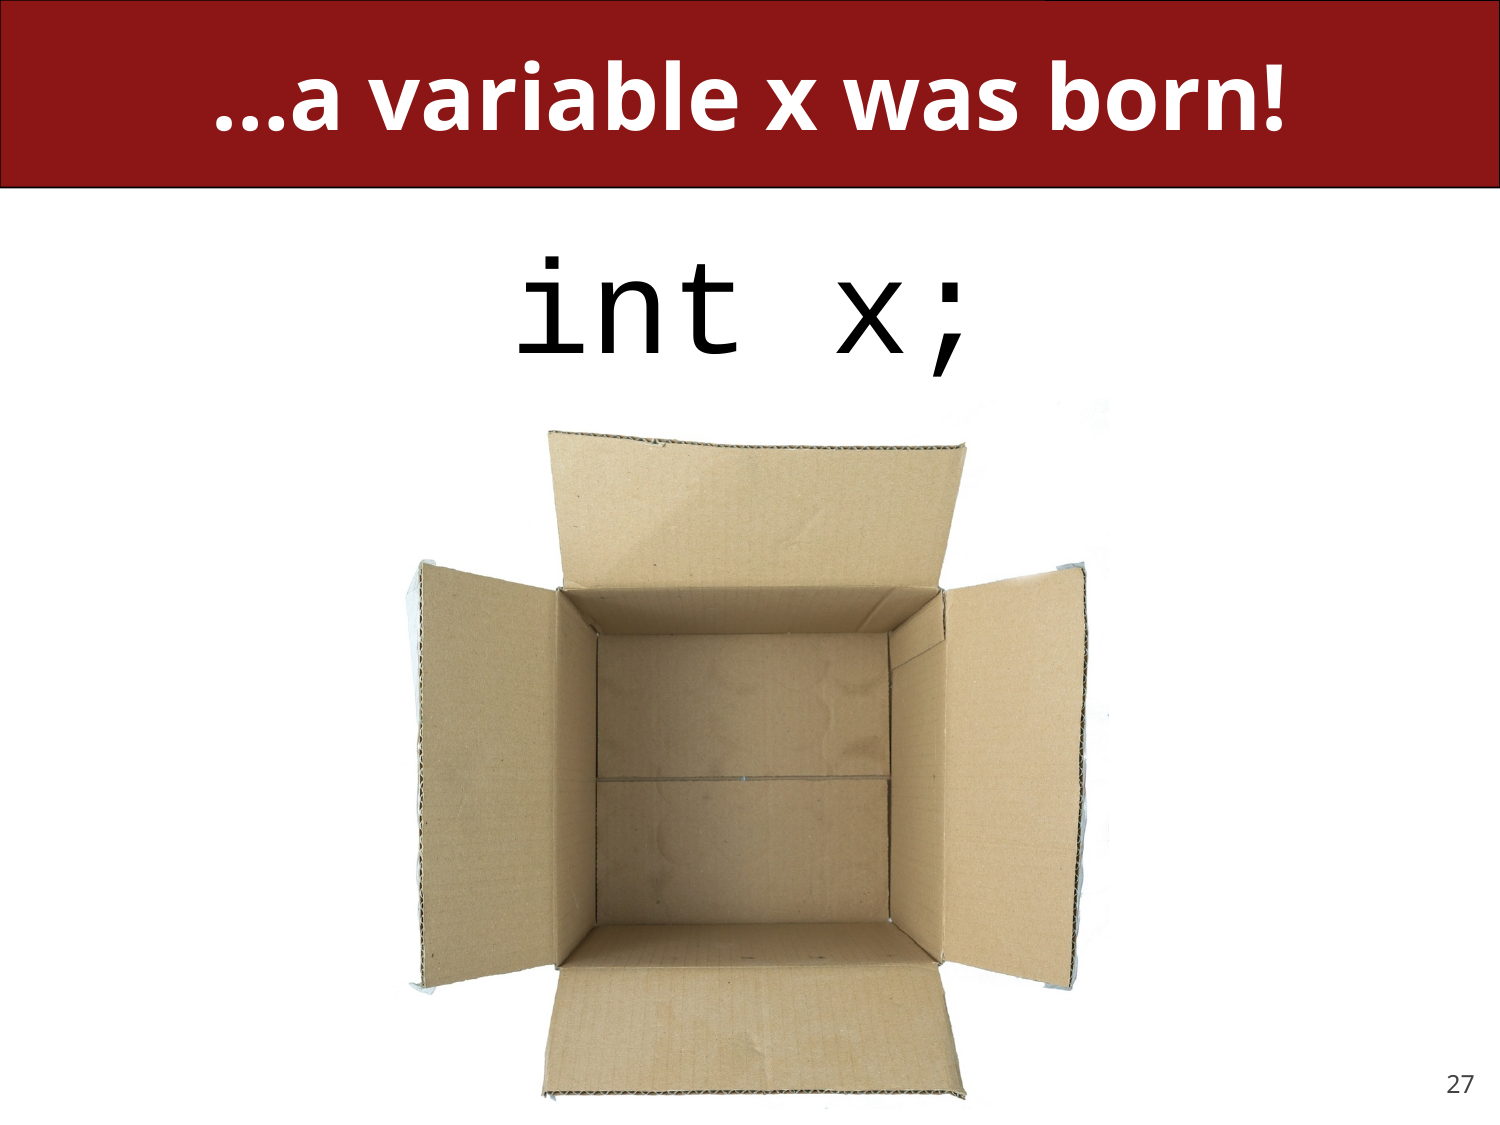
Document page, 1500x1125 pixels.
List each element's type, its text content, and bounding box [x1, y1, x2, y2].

picture [391, 398, 1109, 1109]
list int x; [24, 212, 1475, 1063]
title …a variable x was born! [75, 0, 1425, 188]
